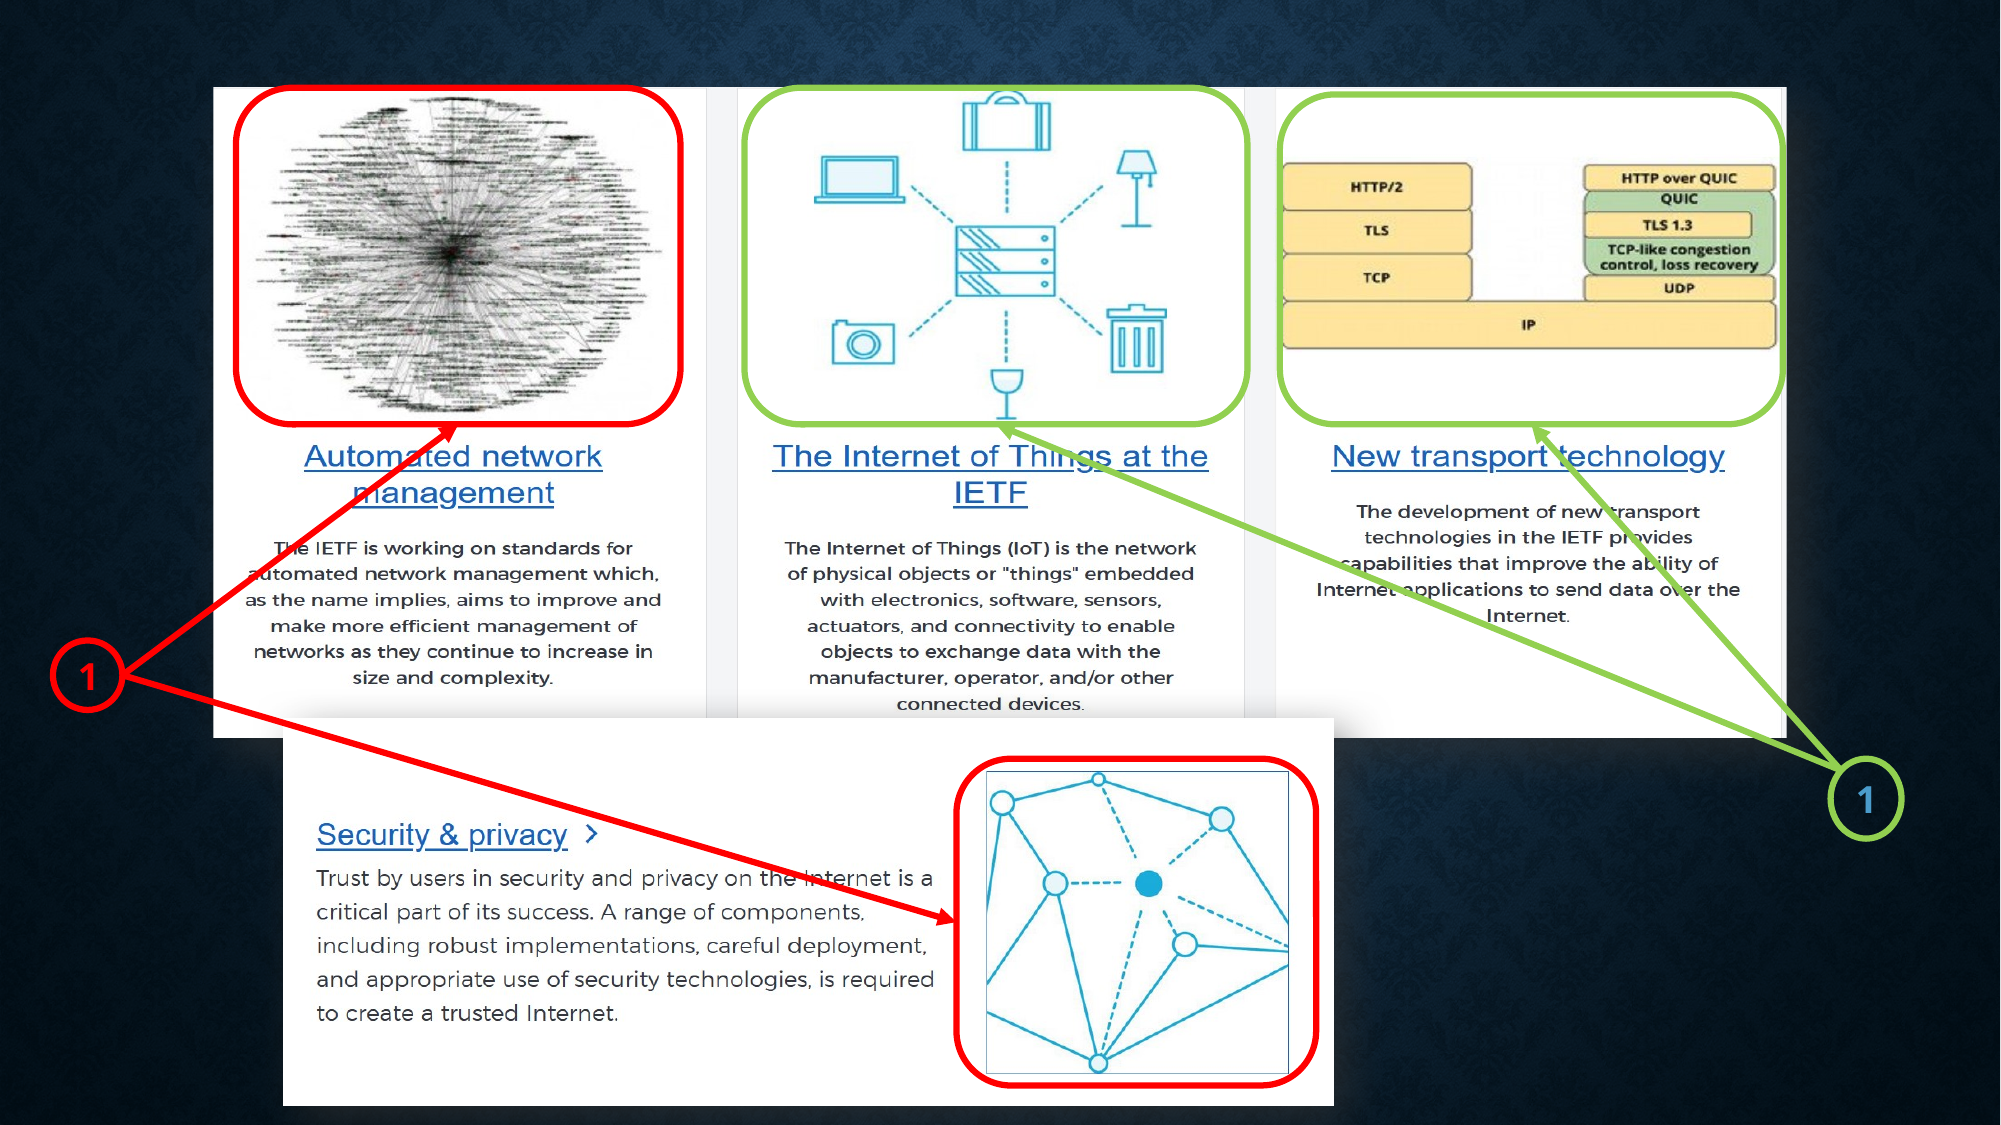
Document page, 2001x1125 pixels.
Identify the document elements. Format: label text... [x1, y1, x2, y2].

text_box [121, 674, 957, 923]
picture [212, 87, 1788, 1107]
text_box 1 [51, 638, 115, 712]
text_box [995, 423, 1530, 771]
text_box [1530, 423, 1842, 771]
text_box 1 [1829, 757, 1904, 841]
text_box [121, 423, 459, 674]
